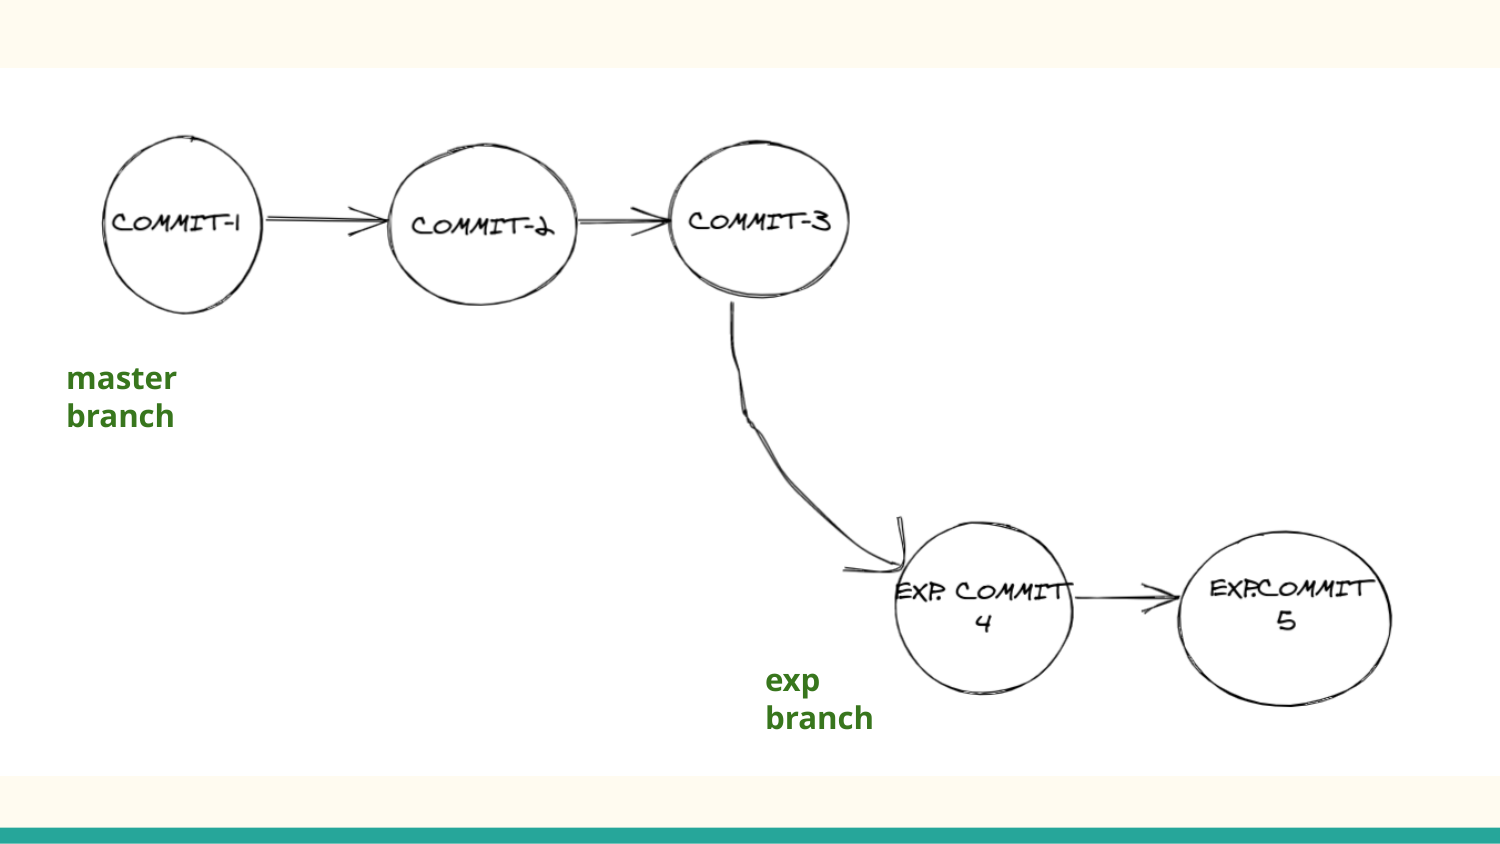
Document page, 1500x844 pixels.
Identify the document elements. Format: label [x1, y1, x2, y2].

picture [0, 68, 1500, 776]
